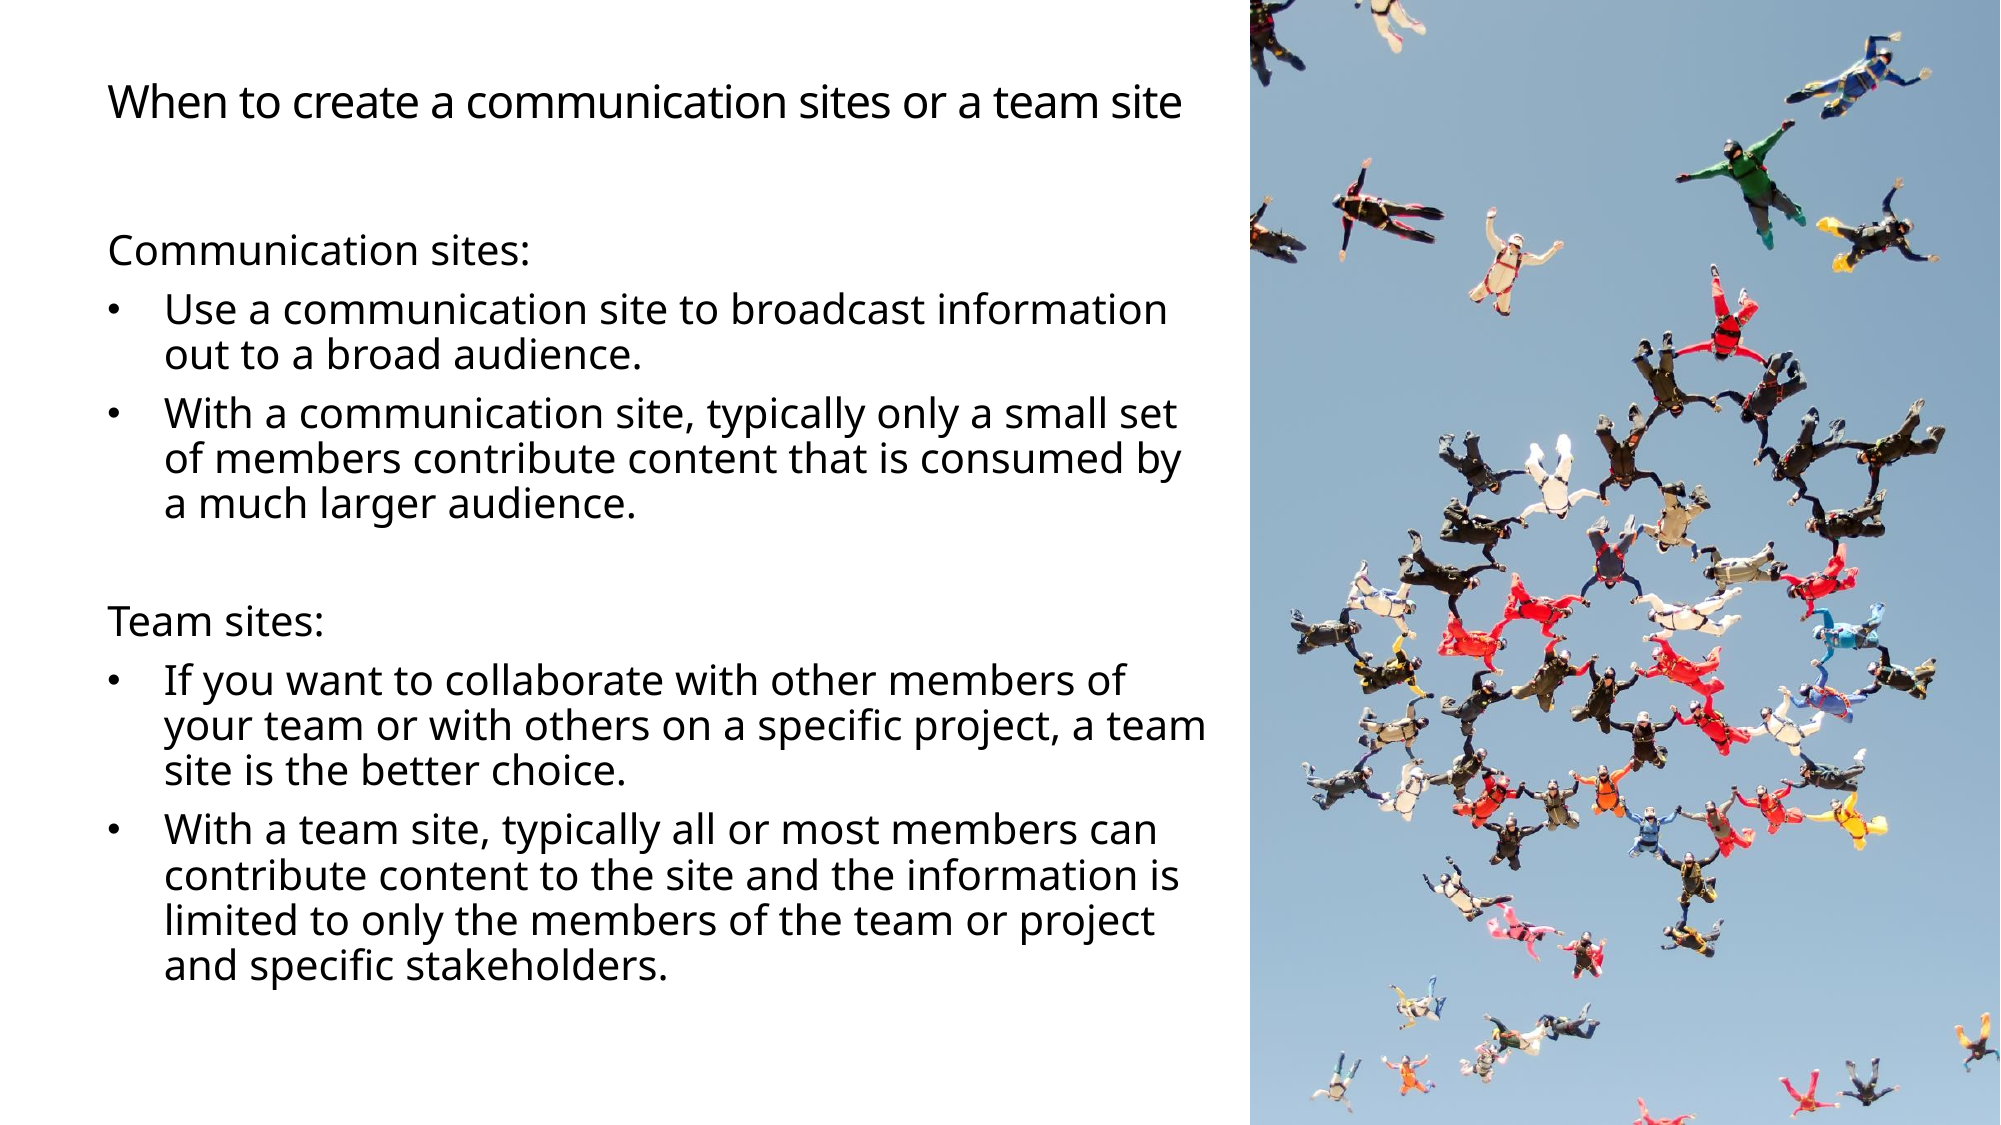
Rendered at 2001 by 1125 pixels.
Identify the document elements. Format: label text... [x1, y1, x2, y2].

title When to create a communication sites or a team site [107, 52, 1213, 129]
list Communication sites: Use a communication site to broadcast information out to a broad audience. With a communication site, typically only a small set of members contribute content that is consumed by a much larger audience. Team sites: If you want to collaborate with other members of your team or with others on a specific project, a team site is the better choice. With a team site, typically all or most members can contribute content to the site and the information is limited to only the members of the team or project and specific stakeholders. [107, 229, 1213, 1025]
picture [1249, 0, 2000, 1125]
